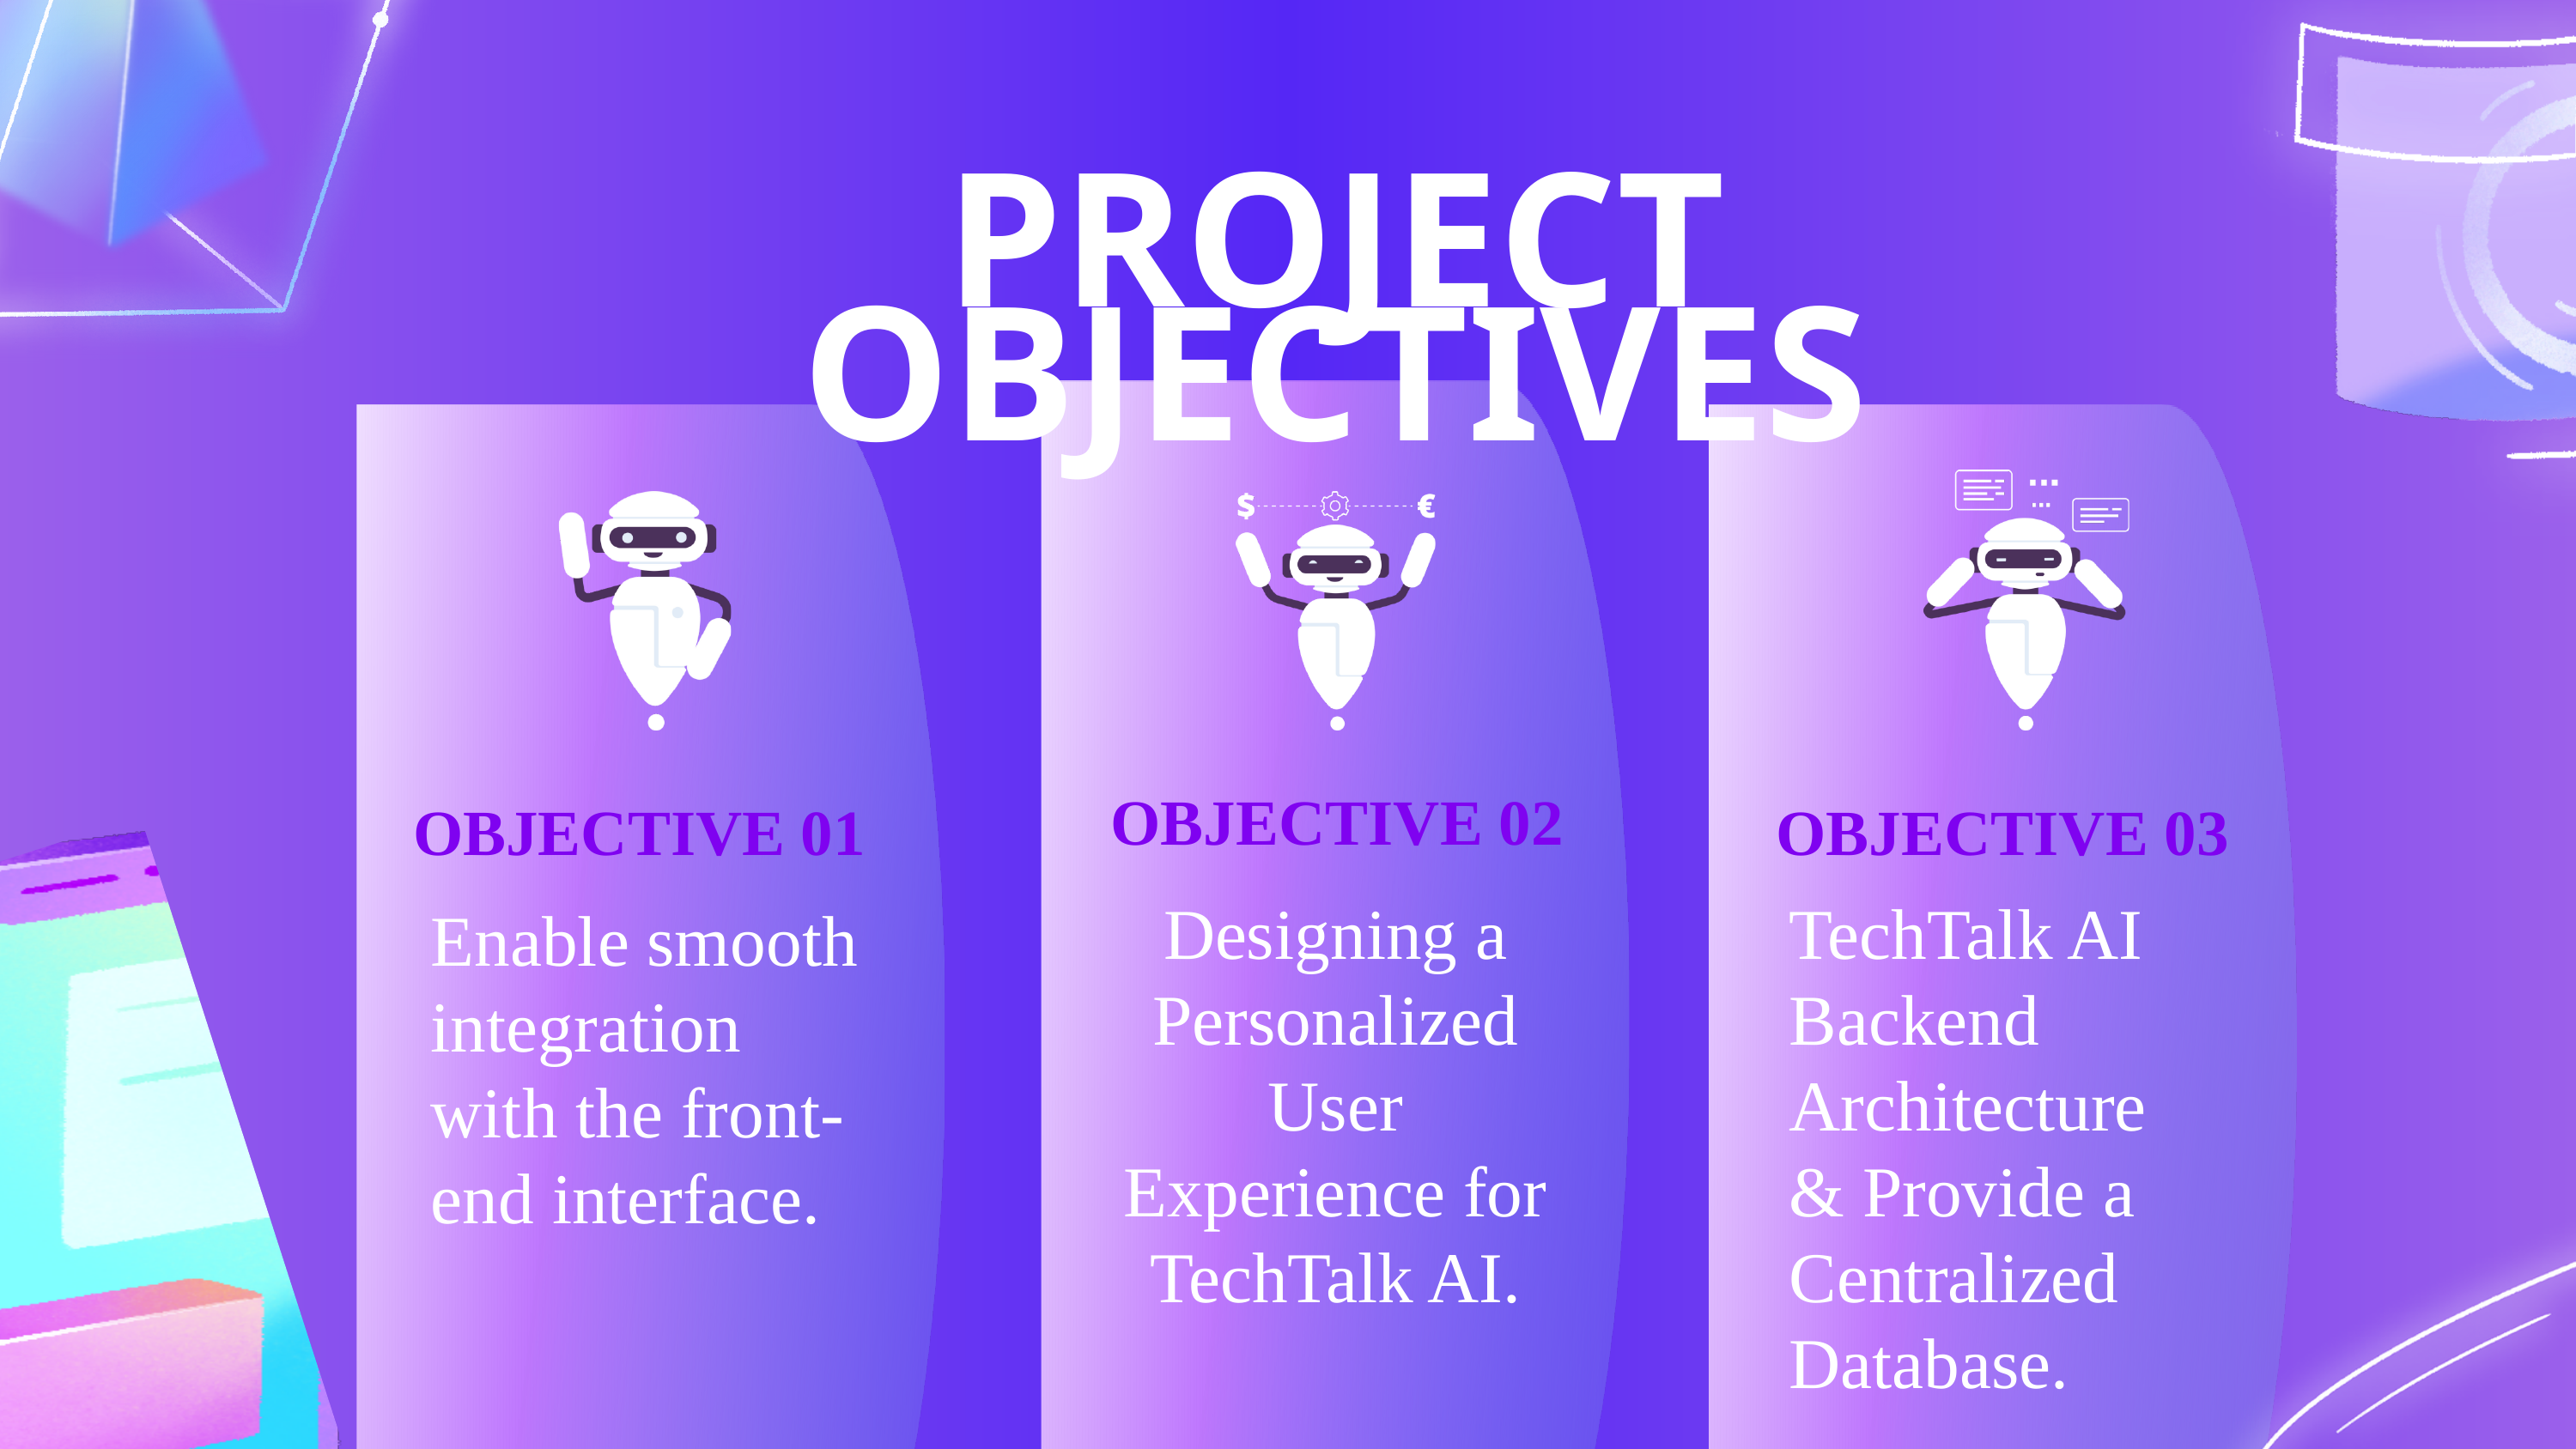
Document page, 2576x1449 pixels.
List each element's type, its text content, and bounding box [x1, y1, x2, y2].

text_box Enable smooth integration with the front-end interface. [430, 894, 859, 1239]
text_box [1236, 491, 1436, 731]
text_box [2216, 0, 2576, 539]
text_box [0, 816, 345, 1449]
text_box OBJECTIVE 02 [1105, 778, 1570, 858]
text_box [2197, 999, 2576, 1449]
text_box TechTalk AI Backend Architecture & Provide a Centralized Database. [1789, 887, 2217, 1446]
text_box OBJECTIVE 01 [407, 788, 872, 869]
text_box [558, 491, 732, 731]
text_box [1709, 404, 2297, 1449]
text_box [1041, 479, 1630, 1449]
text_box Designing a Personalized User Experience for TechTalk AI. [1121, 887, 1550, 1361]
text_box OBJECTIVE 03 [1771, 788, 2235, 869]
text_box [356, 404, 945, 1449]
text_box PROJECT OBJECTIVES [794, 210, 1877, 479]
text_box [0, 0, 449, 364]
text_box [1923, 470, 2129, 731]
